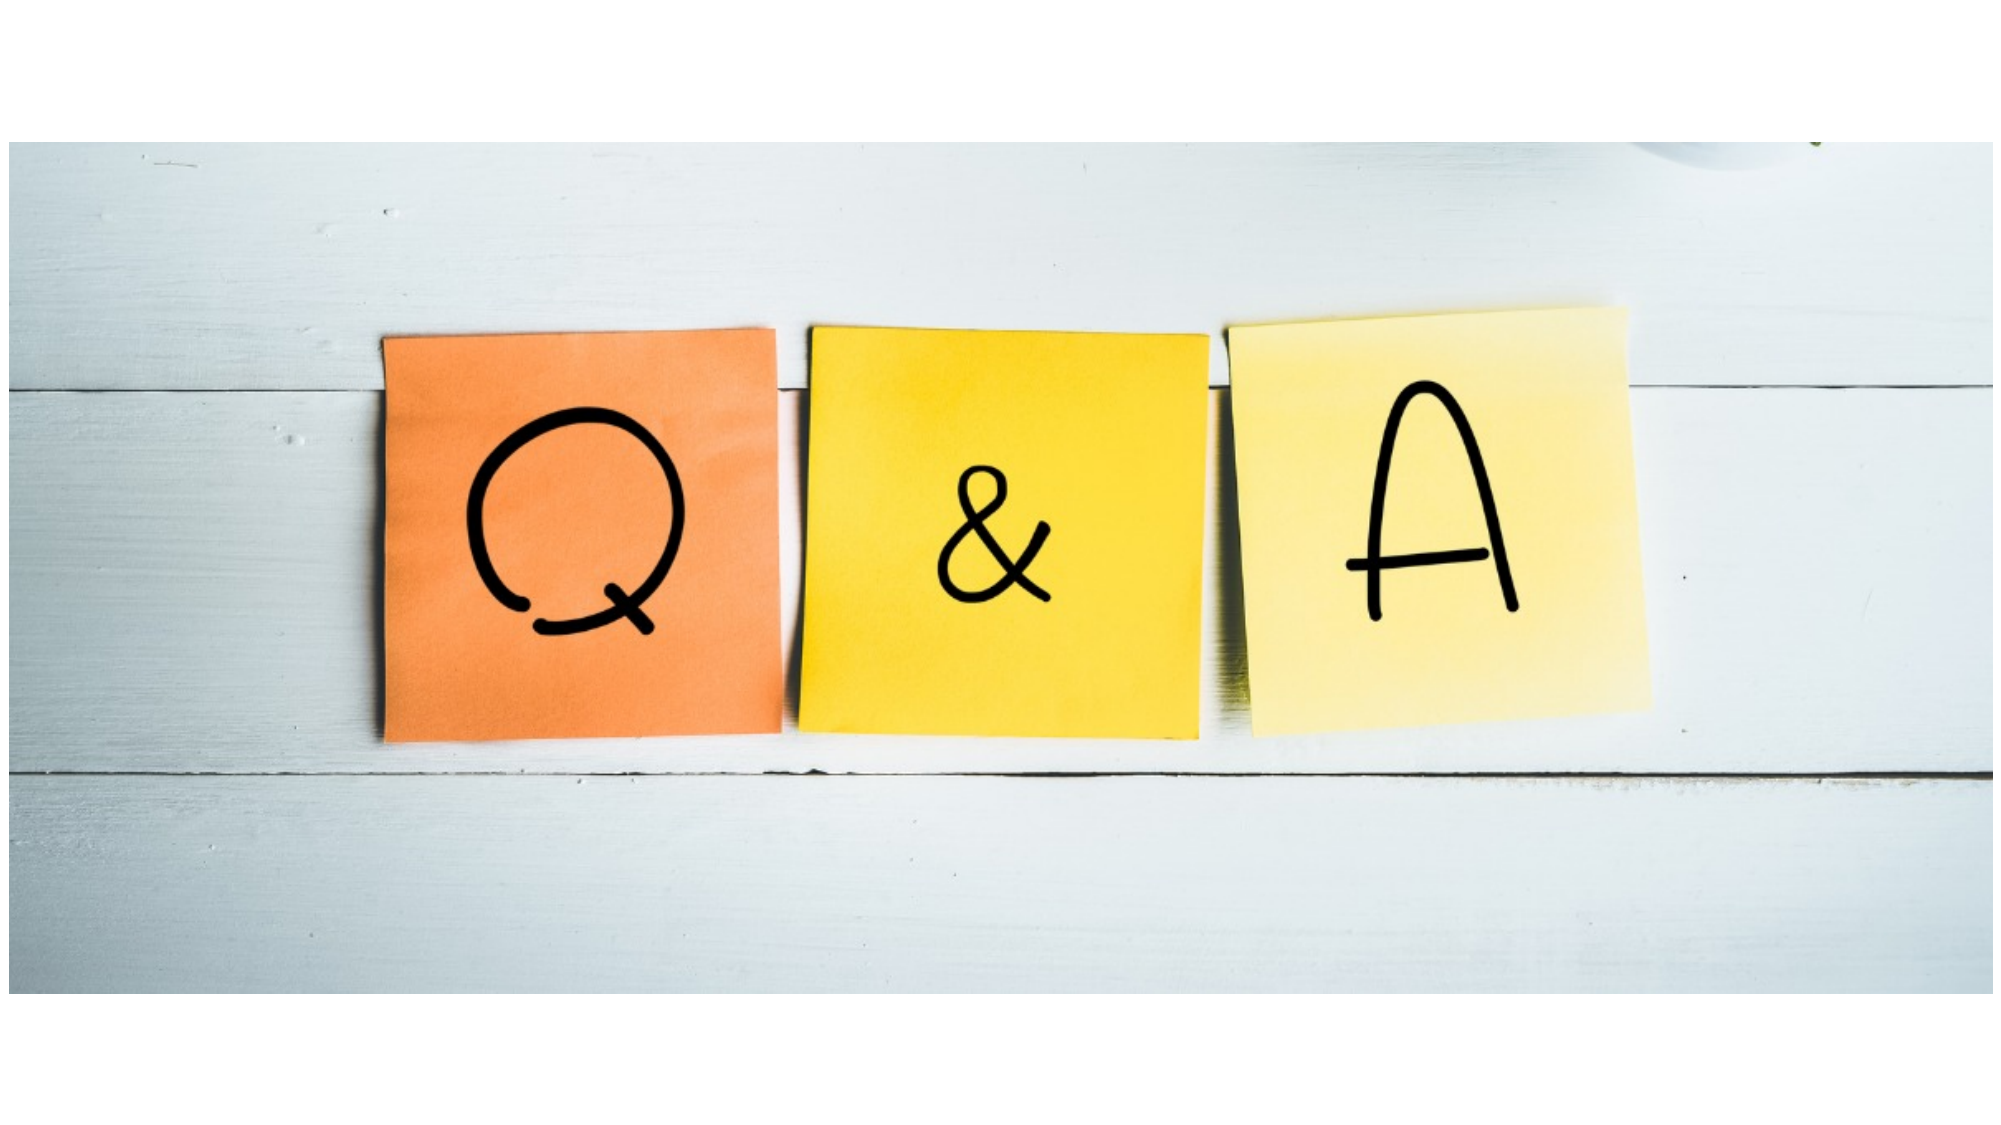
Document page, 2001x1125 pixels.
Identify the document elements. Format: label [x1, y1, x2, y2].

picture [9, 142, 1993, 994]
